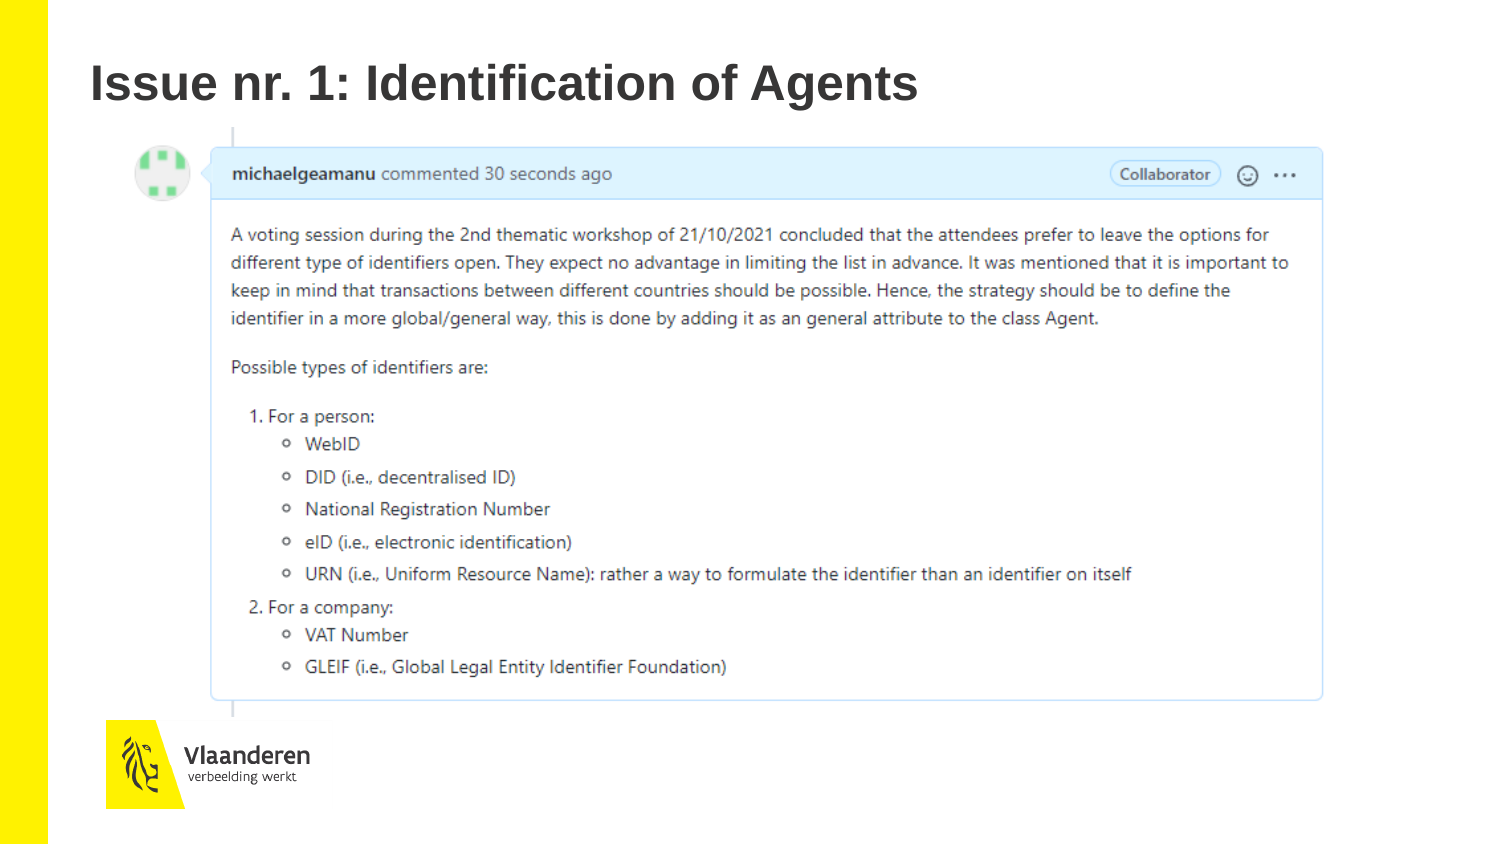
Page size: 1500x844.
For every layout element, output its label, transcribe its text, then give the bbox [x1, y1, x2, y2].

picture [106, 720, 333, 809]
title Issue nr. 1: Identification of Agents [75, 34, 1370, 172]
picture [107, 127, 1338, 717]
